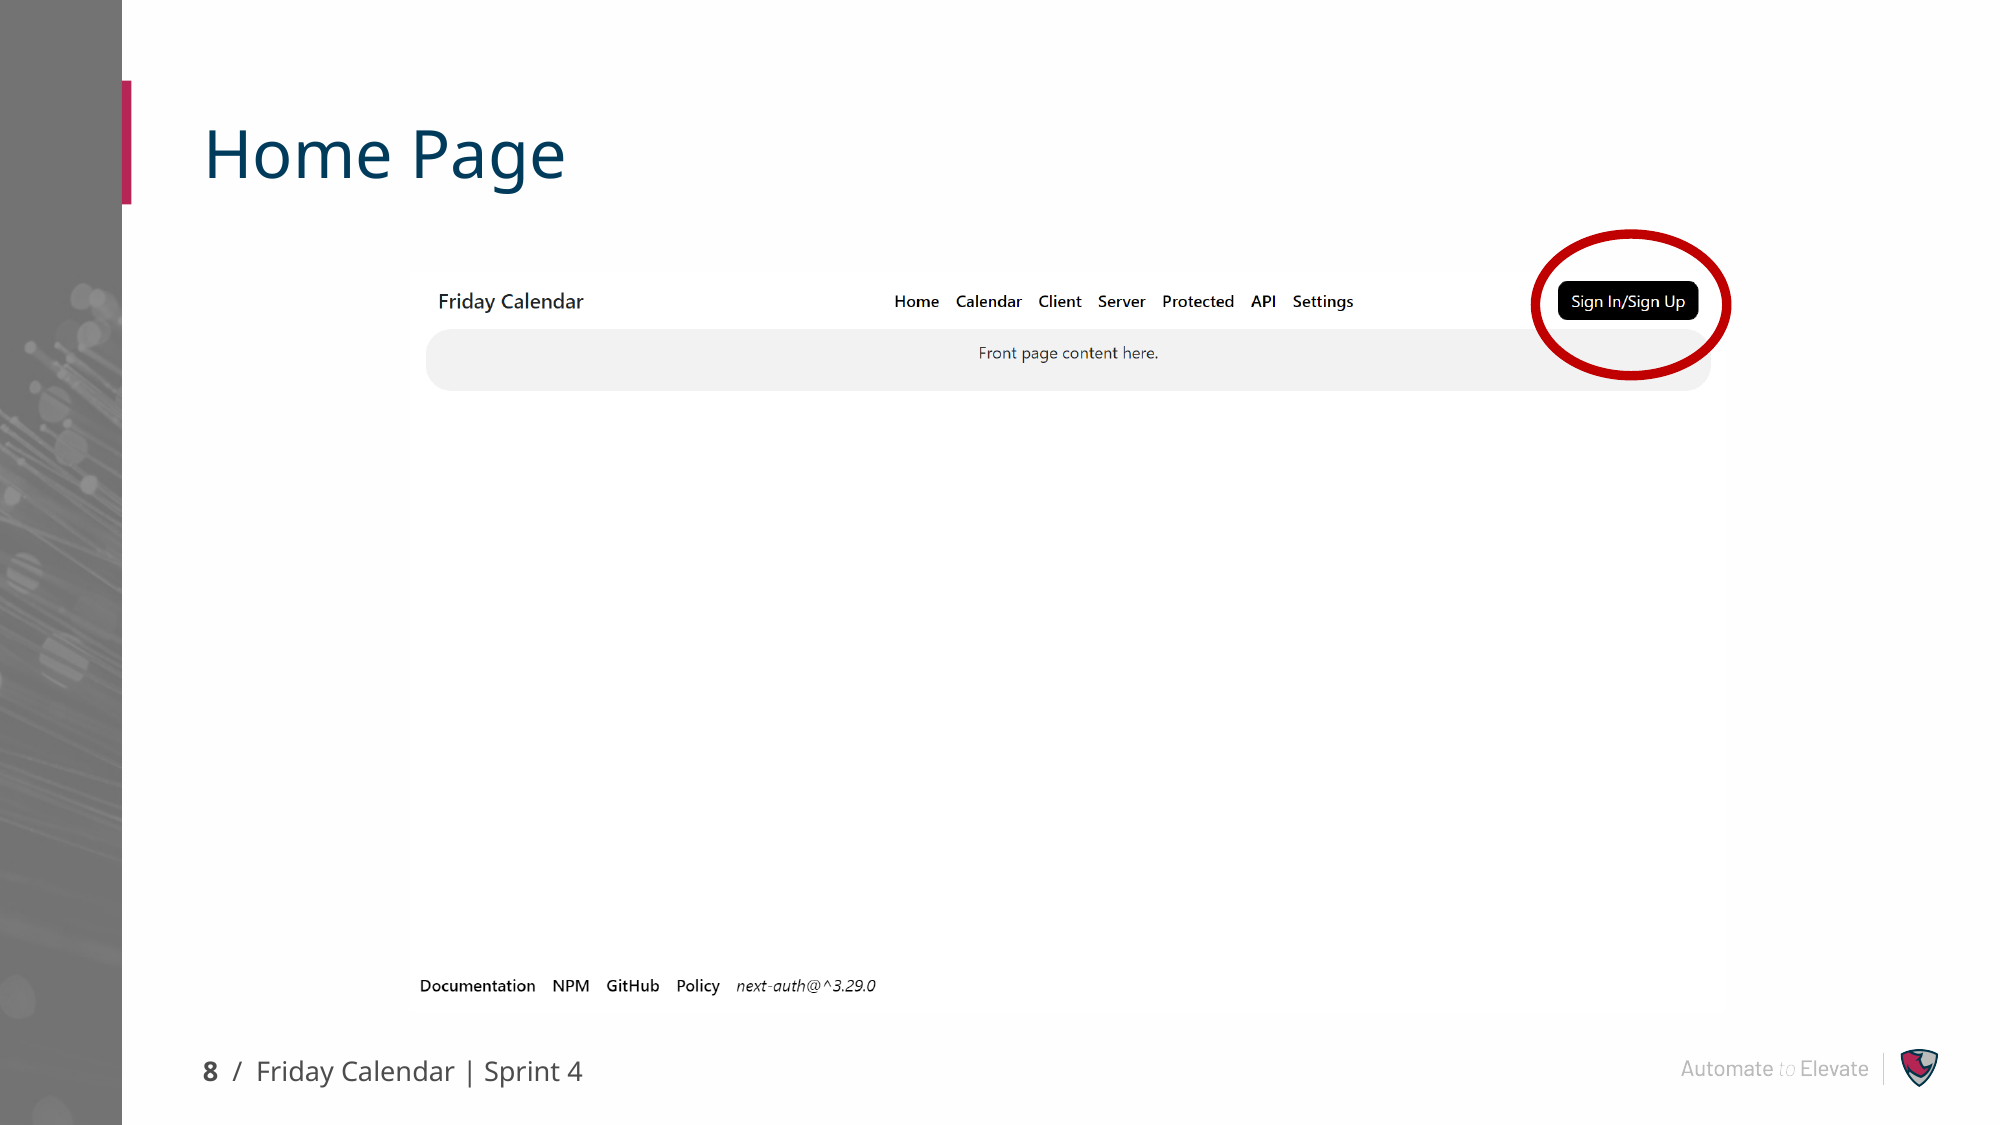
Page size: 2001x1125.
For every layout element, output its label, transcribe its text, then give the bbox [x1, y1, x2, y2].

text_box [1545, 233, 1717, 271]
picture [0, 0, 2001, 1125]
title Home Page [188, 71, 1949, 244]
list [409, 271, 1727, 1013]
